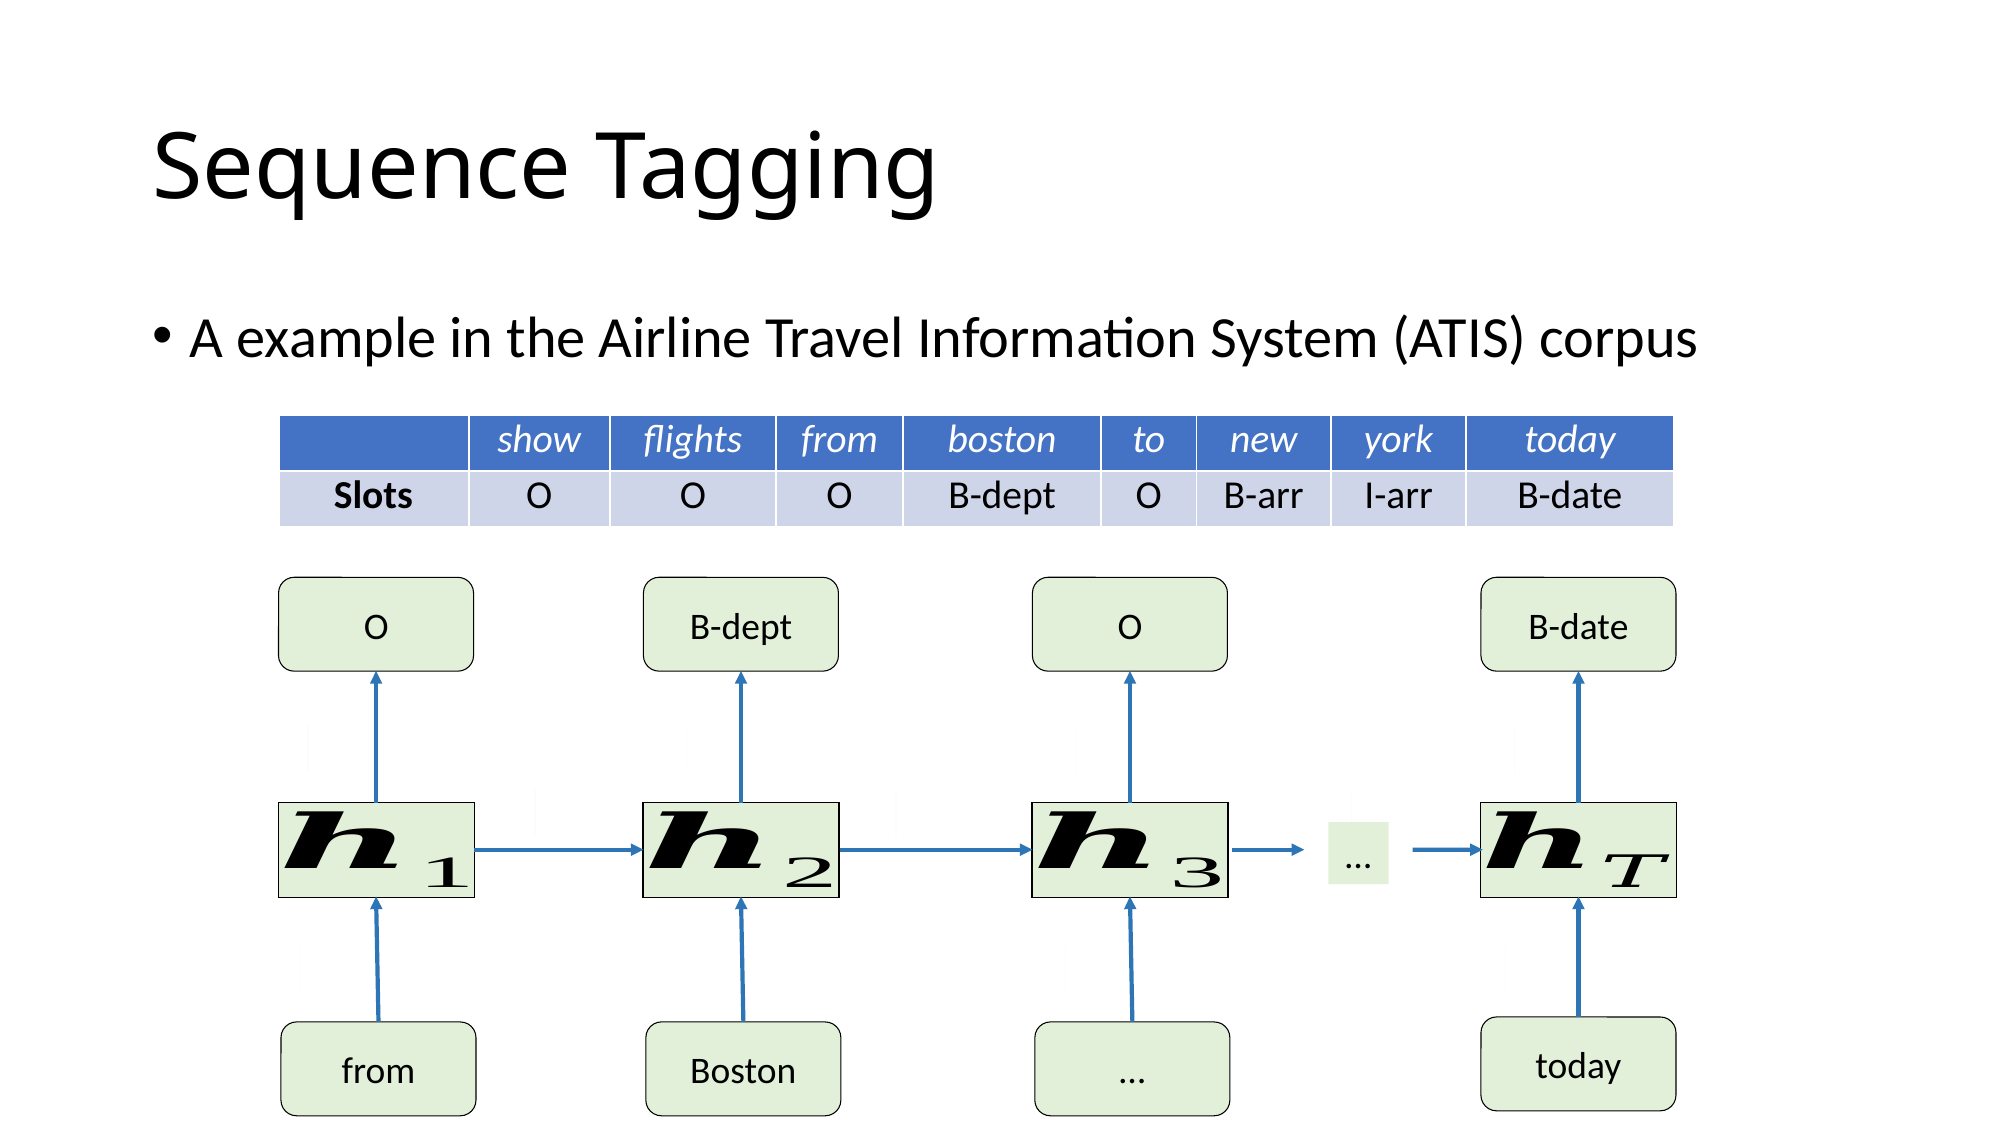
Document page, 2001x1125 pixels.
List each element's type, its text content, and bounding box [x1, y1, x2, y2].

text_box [1129, 896, 1133, 1022]
text_box Boston [645, 1021, 842, 1117]
text_box today [1480, 1016, 1677, 1112]
table_header to [1102, 416, 1196, 470]
table_cell O [611, 472, 775, 526]
table_cell O [777, 472, 902, 526]
table_header boston [904, 416, 1100, 470]
text_box B-dept [642, 576, 839, 672]
table_header from [777, 416, 902, 470]
text_box from [280, 1021, 477, 1117]
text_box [740, 896, 744, 1022]
table_cell Slots [280, 472, 468, 526]
text_box O [277, 576, 475, 672]
table_cell O [470, 472, 609, 526]
table_cell B-arr [1197, 472, 1330, 526]
table_cell I-arr [1332, 472, 1465, 526]
text_box … [1328, 822, 1389, 885]
table_cell B-dept [904, 472, 1100, 526]
text_box O [1031, 576, 1228, 672]
list A example in the Airline Travel Information System (ATIS) corpus [137, 299, 1863, 1014]
table_header [280, 416, 468, 470]
table_header flights [611, 416, 775, 470]
table_header show [470, 416, 609, 470]
table_cell B-date [1467, 472, 1673, 526]
text_box B-date [1480, 576, 1677, 672]
table_header new [1197, 416, 1330, 470]
table_header today [1467, 416, 1673, 470]
text_box … [1034, 1021, 1231, 1117]
table_cell O [1102, 472, 1196, 526]
title Sequence Tagging [137, 59, 1863, 278]
table_header york [1332, 416, 1465, 470]
